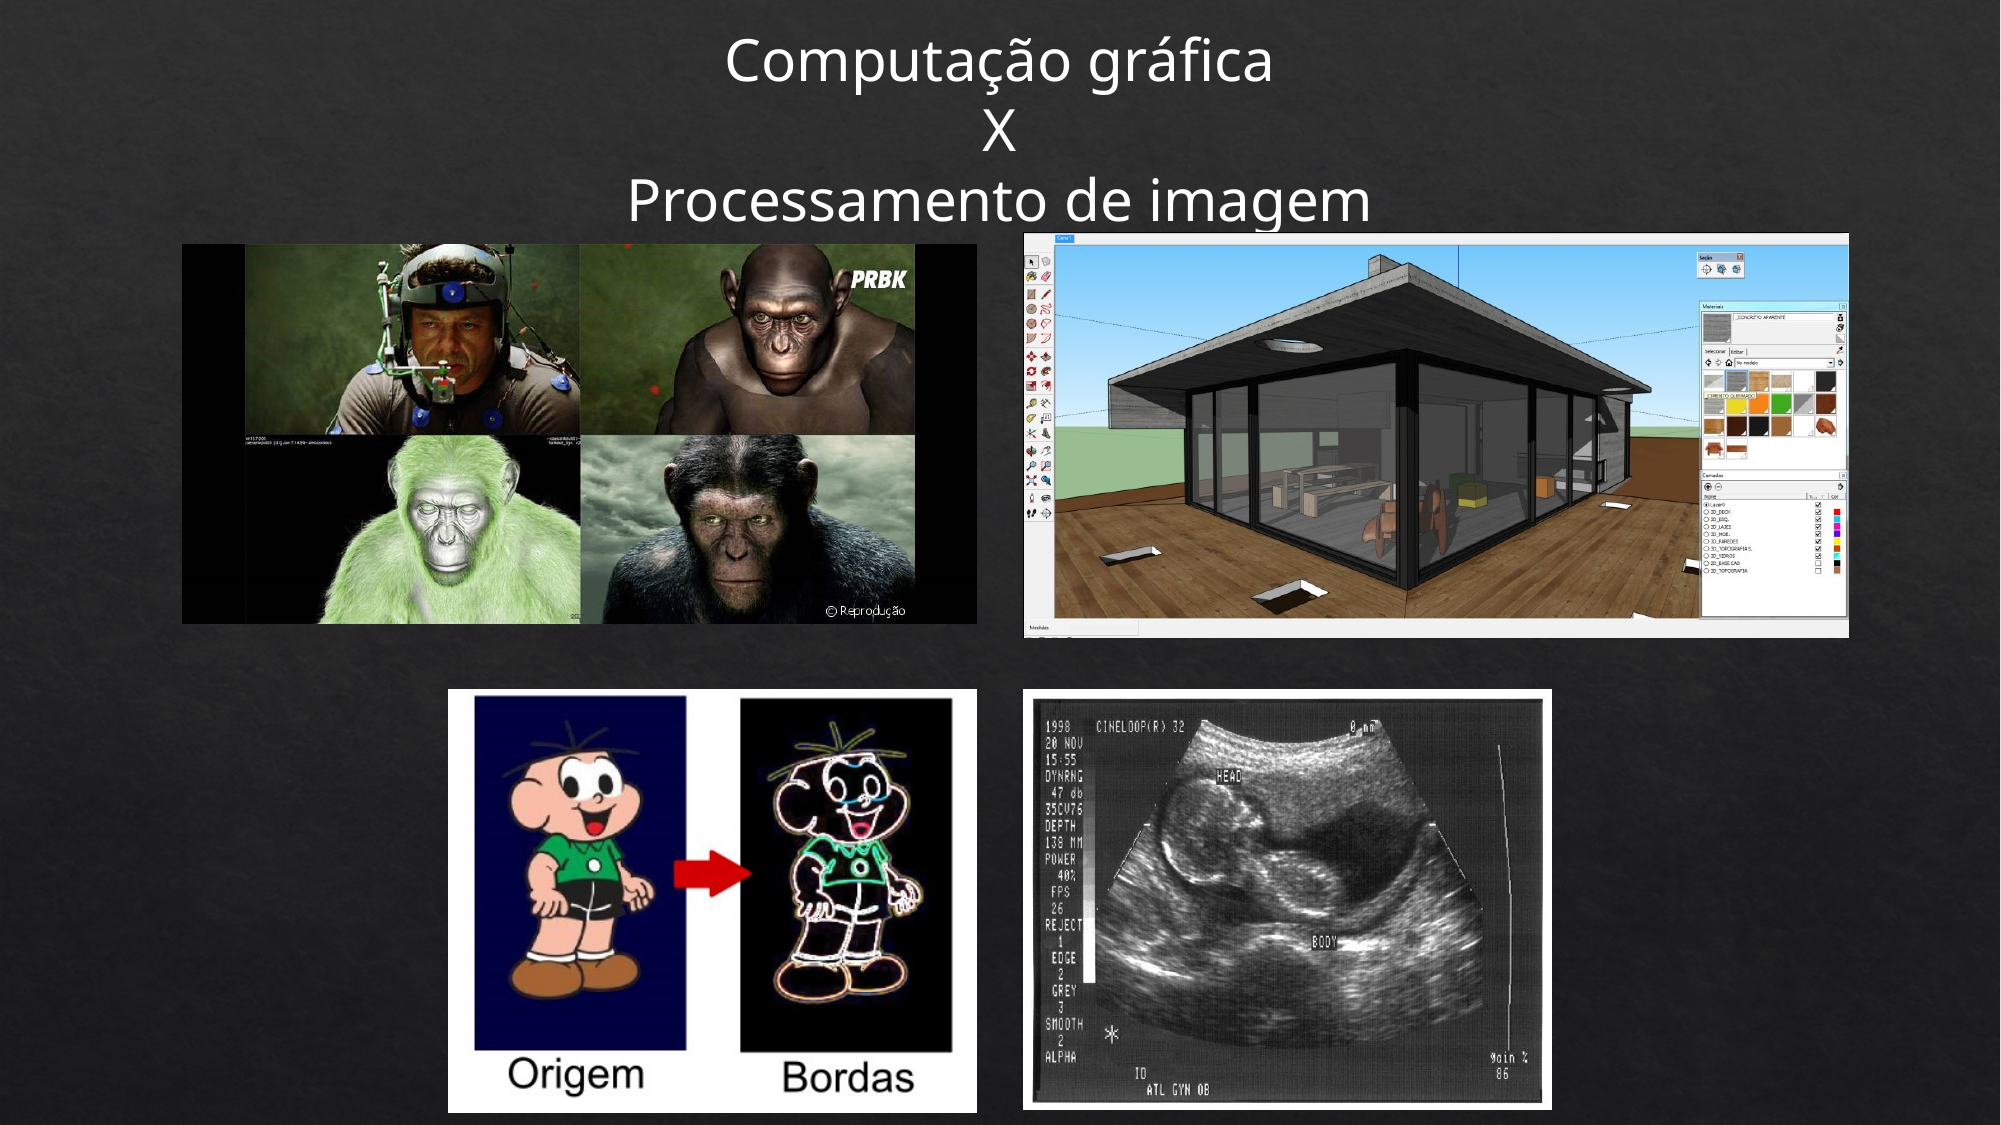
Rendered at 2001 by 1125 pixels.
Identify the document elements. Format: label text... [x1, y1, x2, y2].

picture [1023, 232, 1849, 638]
picture [181, 244, 977, 624]
text_box Computação gráfica X Processamento de imagem [611, 15, 1389, 241]
picture [1023, 689, 1552, 1110]
picture [448, 689, 977, 1113]
